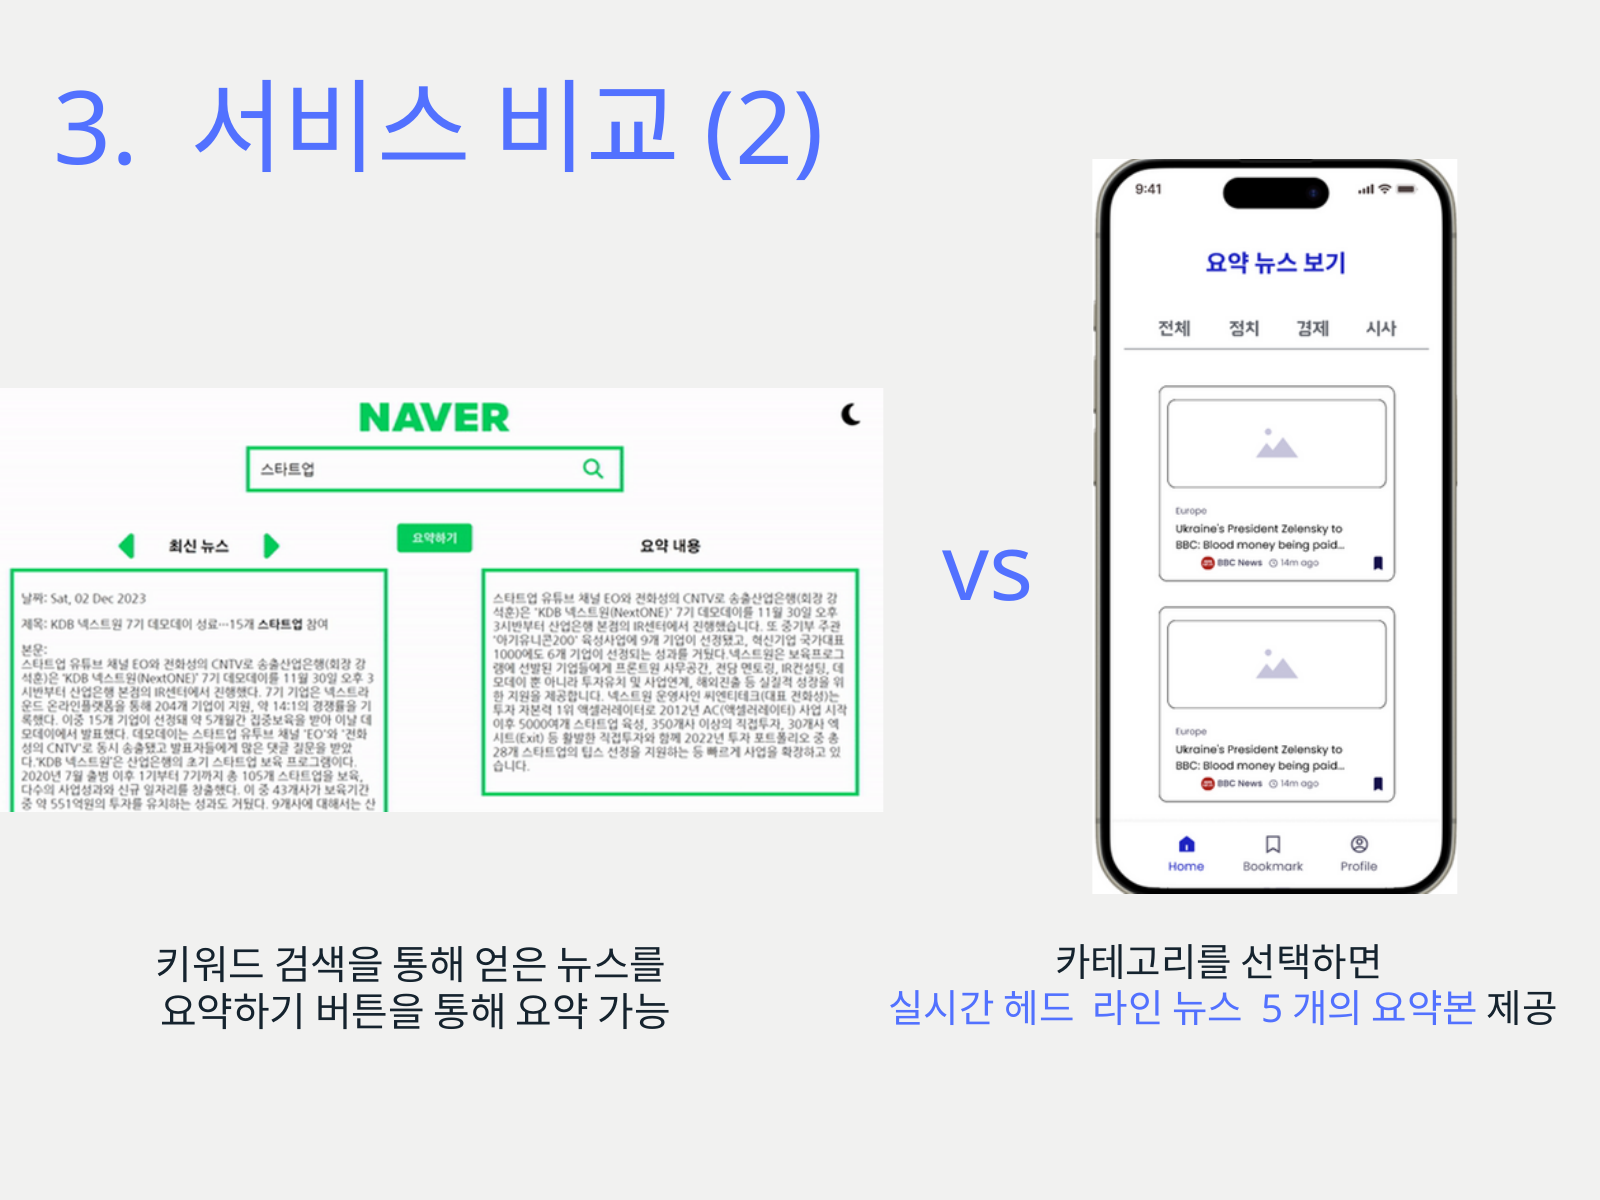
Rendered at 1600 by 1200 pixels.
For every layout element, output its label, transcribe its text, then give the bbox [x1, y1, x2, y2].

text_box vs [939, 507, 1037, 619]
text_box [0, 388, 884, 812]
text_box 3. 서비스 비교(2) [53, 62, 1515, 185]
text_box 카테고리를 선택하면 실시간 헤드﻿라인 뉴스 5개의 요약본 제공 [846, 937, 1600, 1077]
text_box 키워드 검색을 통해 얻은 뉴스를 요약하기 버튼을 통해 요약 가능 [31, 939, 800, 1035]
text_box [1092, 185, 1458, 895]
